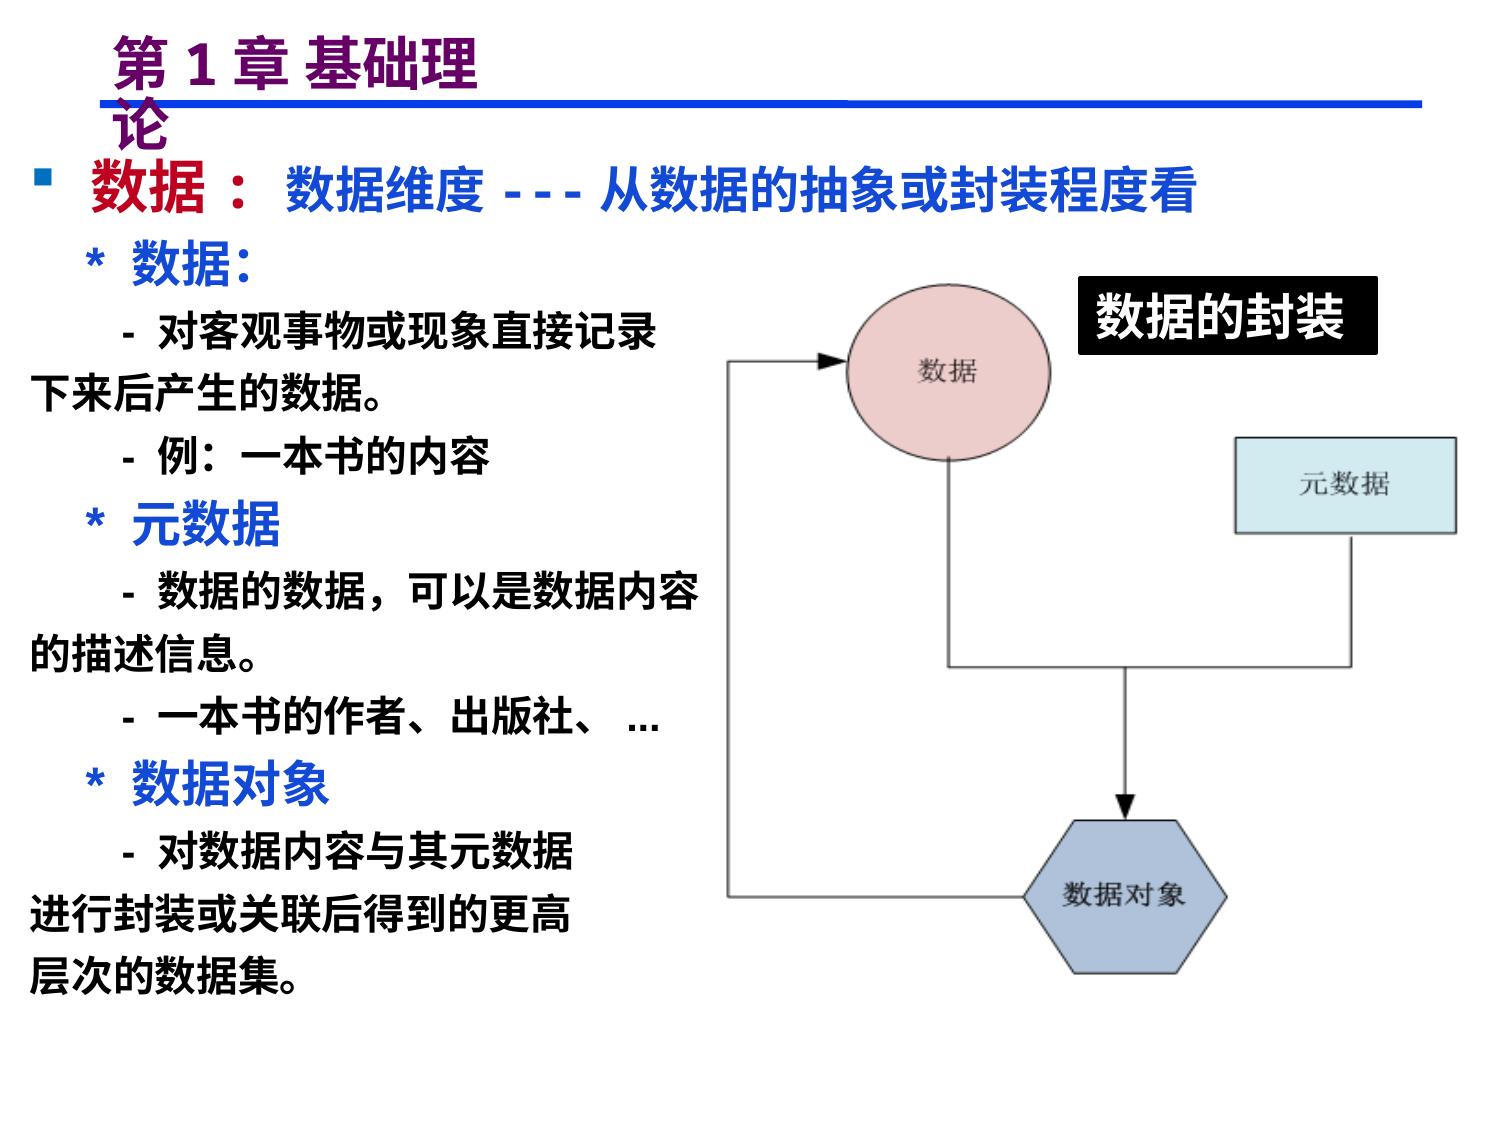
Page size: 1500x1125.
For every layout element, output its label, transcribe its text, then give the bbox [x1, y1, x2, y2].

title 第1章 基础理论 [100, 32, 534, 141]
subtitle 数据: 数据维度---从数据的抽象或封装程度看 * 数据： - 对客观事物或现象直接记录 下来后产生的数据。 - 例：一本书的内容 * 元数据 - 数据的数据，可以是数据内容 的描述信息。 - 一本书的作者、出版社、... * 数据对象 - 对数据内容与其元数据 进行封装或关联后得到的更高 层次的数据集。 [14, 141, 1488, 1031]
picture [691, 279, 1464, 979]
